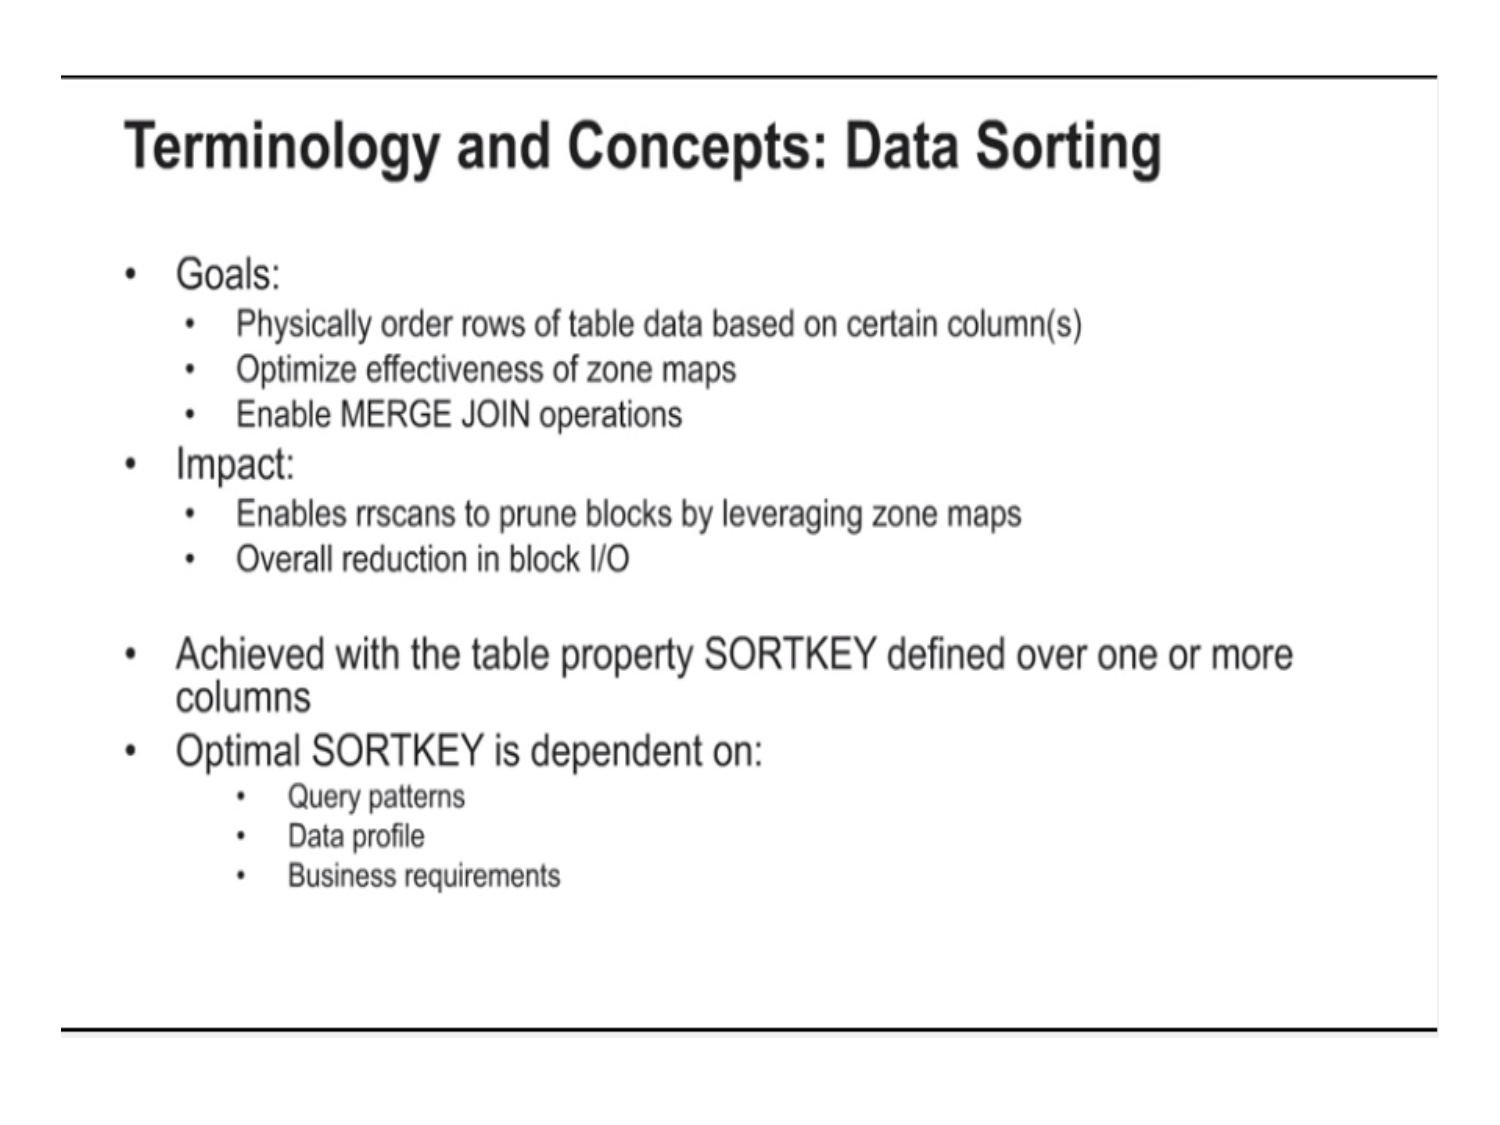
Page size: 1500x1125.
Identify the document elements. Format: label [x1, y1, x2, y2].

picture [61, 74, 1439, 1038]
